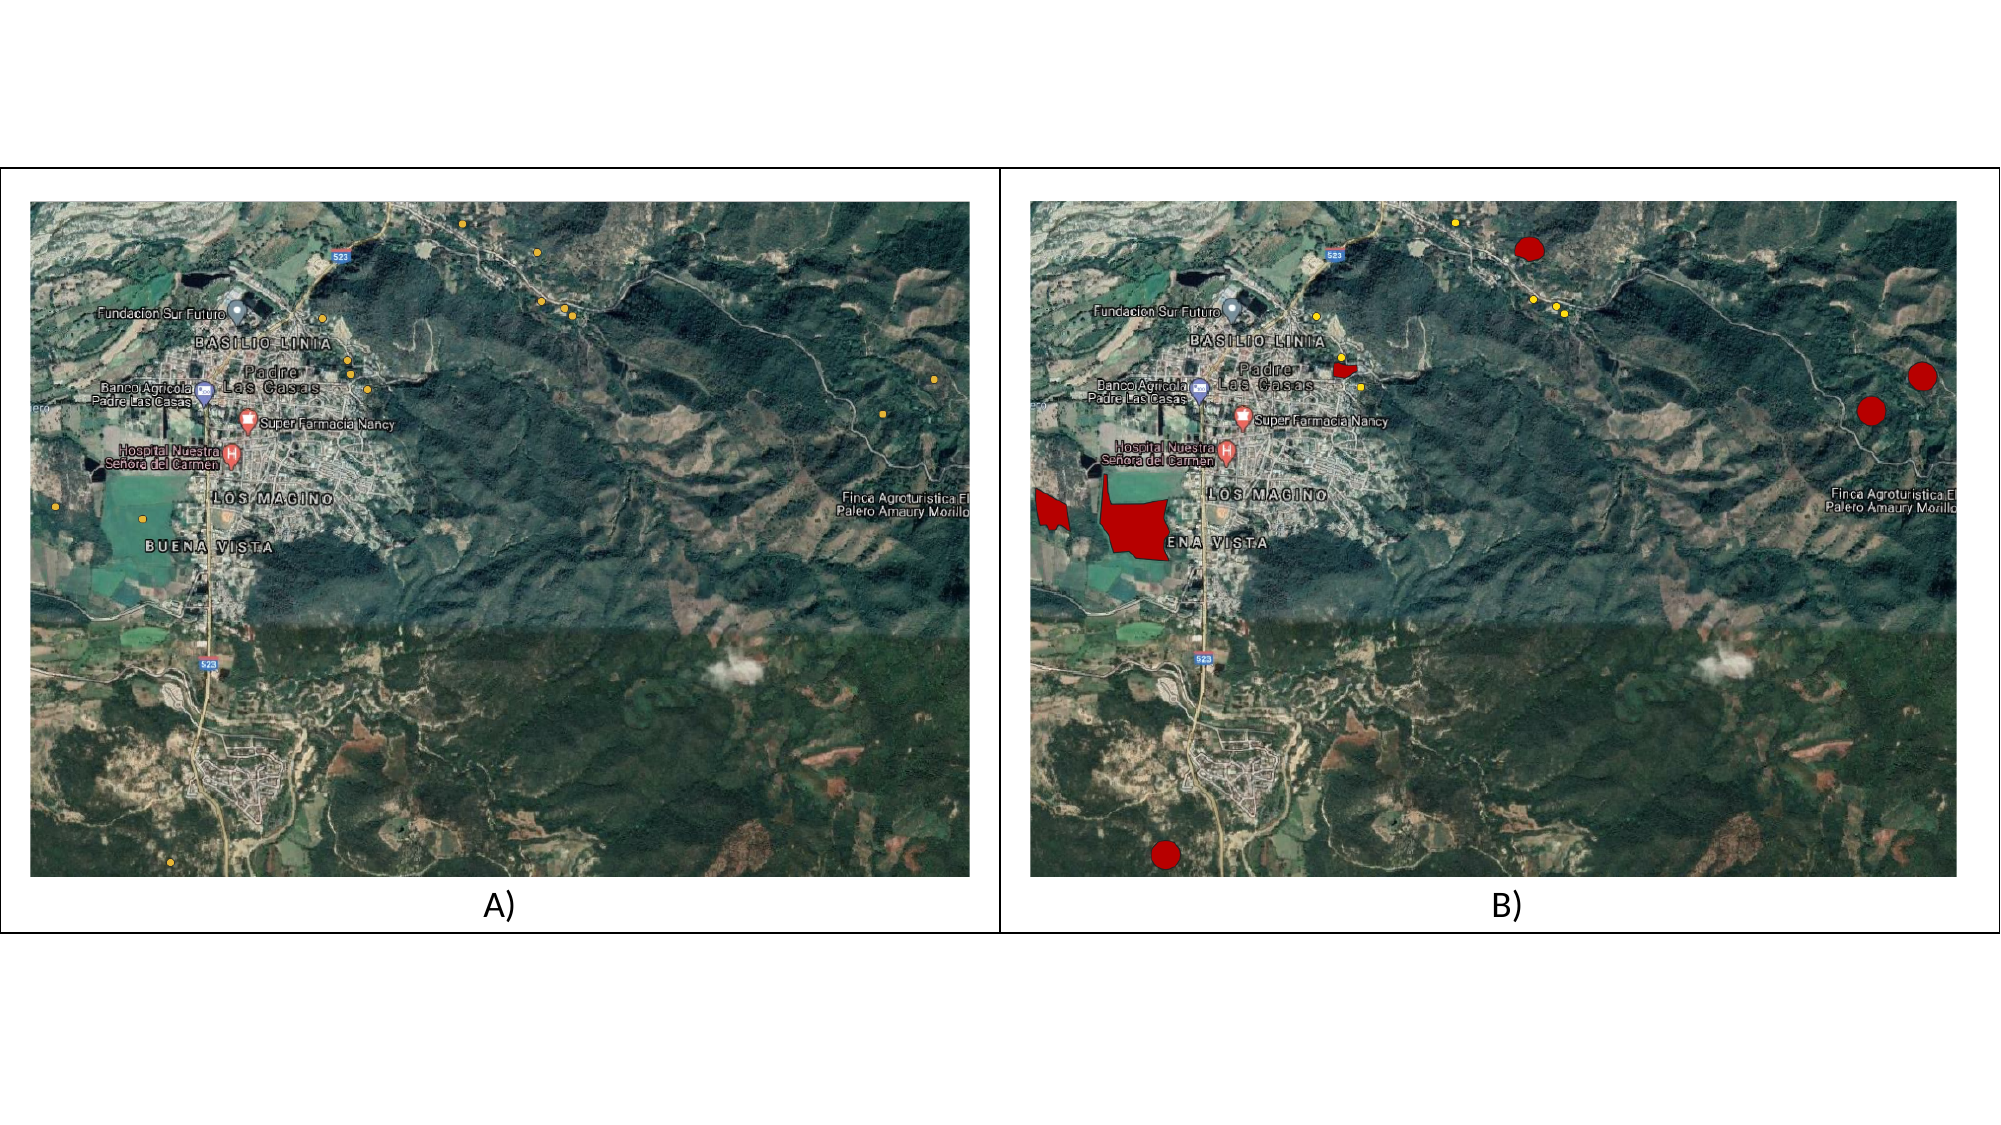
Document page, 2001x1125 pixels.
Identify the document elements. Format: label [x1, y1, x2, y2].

text_box [0, 168, 2000, 934]
